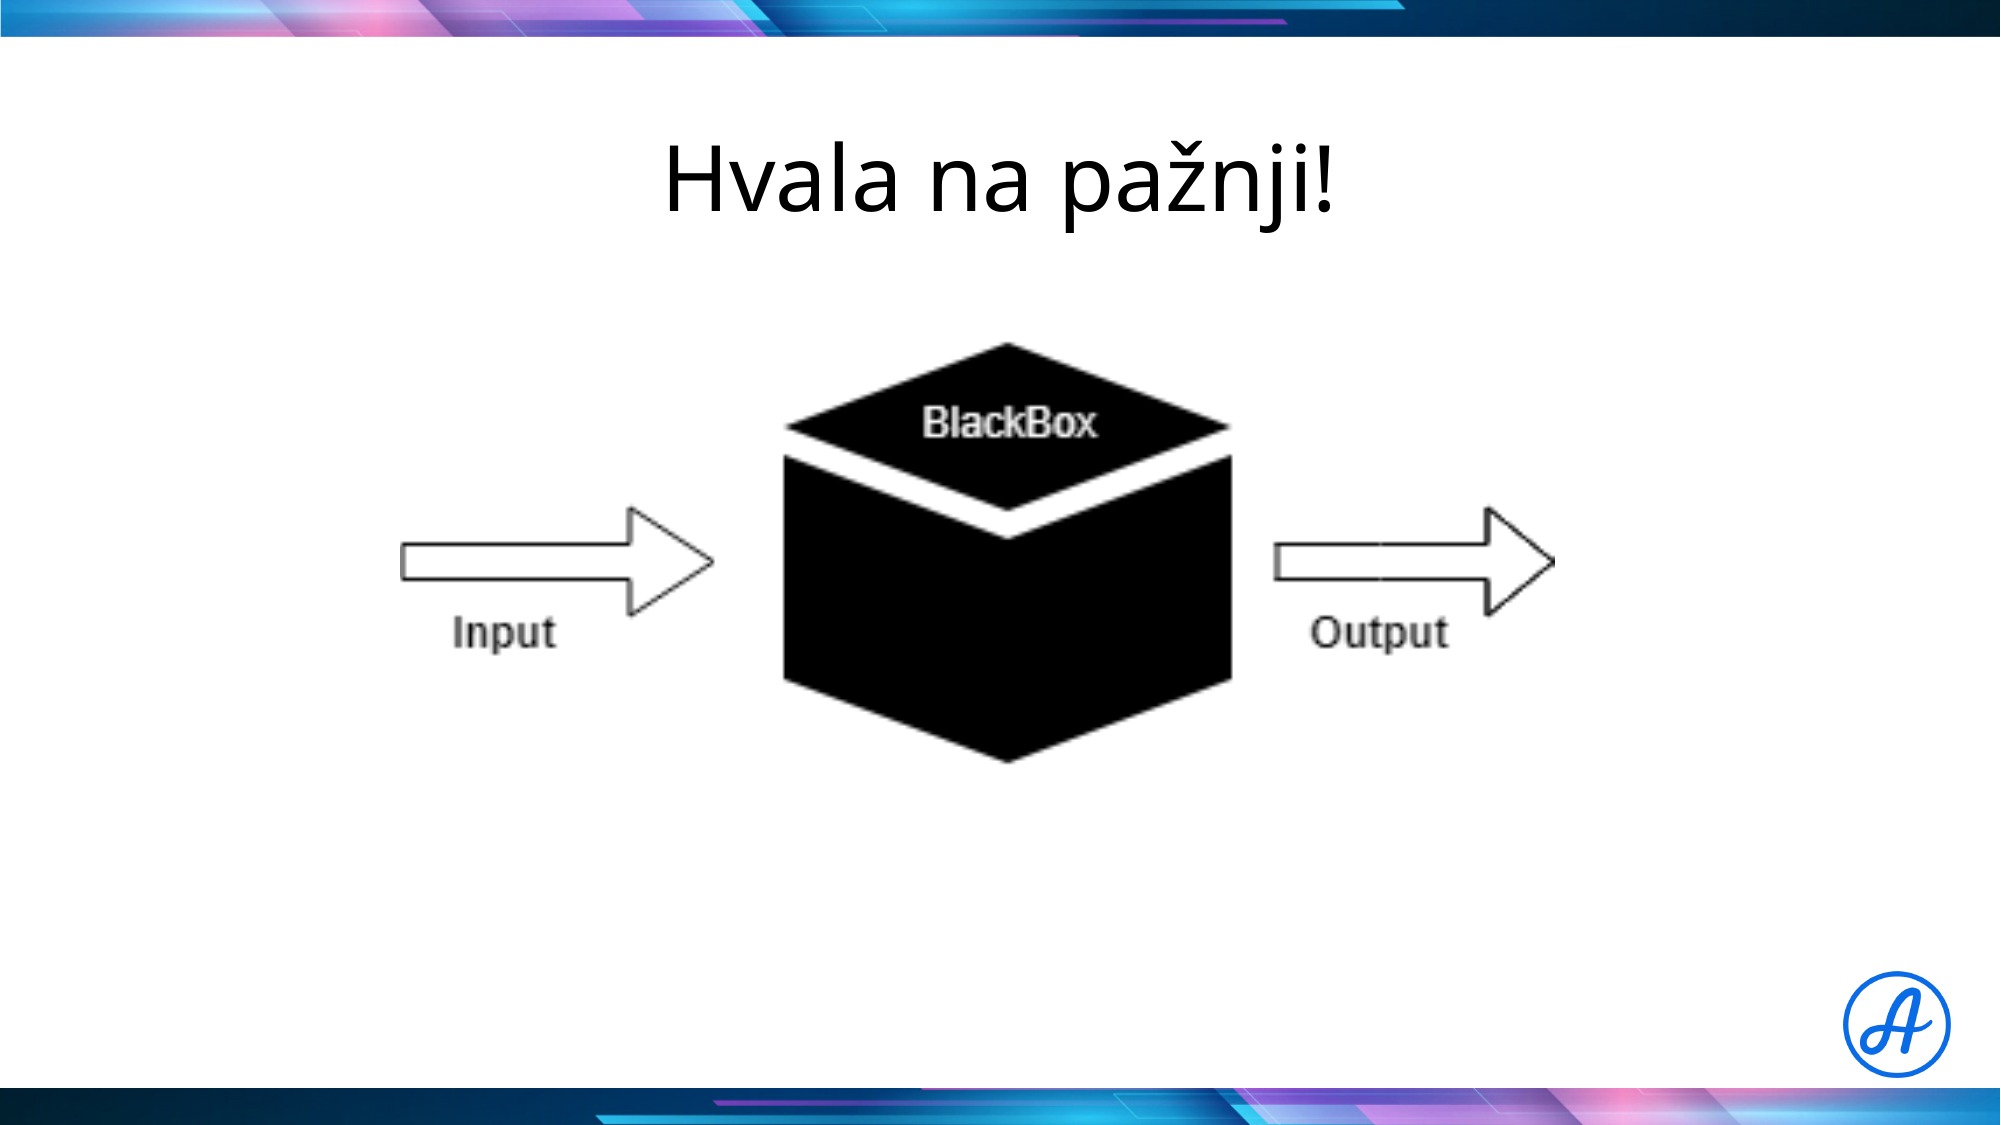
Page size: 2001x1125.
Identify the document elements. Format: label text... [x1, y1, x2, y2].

picture [0, 1088, 2000, 1125]
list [400, 316, 1555, 768]
title Hvala na pažnji! [137, 111, 1863, 252]
picture [2, 0, 1999, 36]
picture [1843, 971, 1951, 1078]
